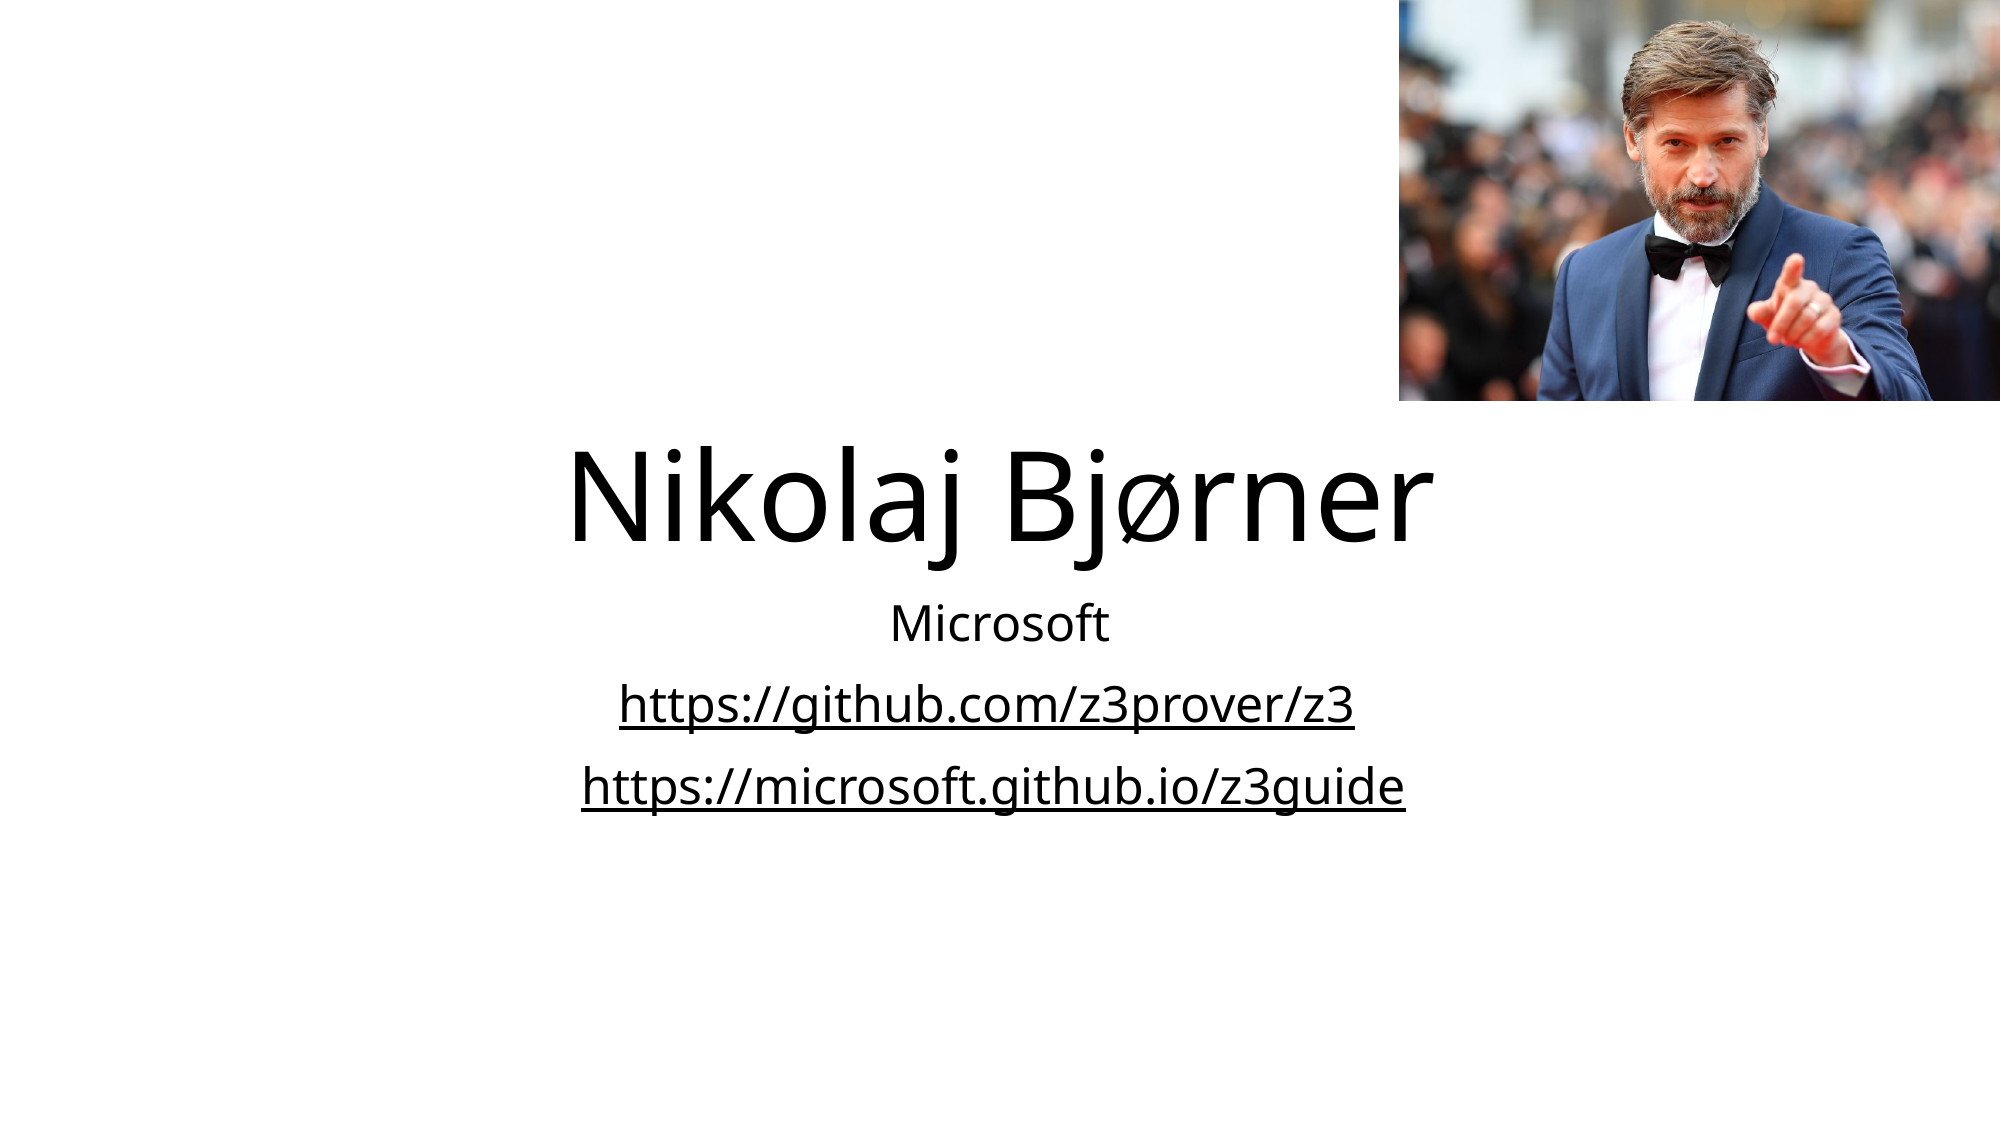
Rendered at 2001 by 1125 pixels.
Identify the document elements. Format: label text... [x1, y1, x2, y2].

title Nikolaj BjØrner [249, 184, 1750, 576]
picture [1398, 0, 2000, 402]
subtitle Microsoft https://github.com/z3prover/z3 https://microsoft.github.io/z3guide [249, 590, 1750, 863]
